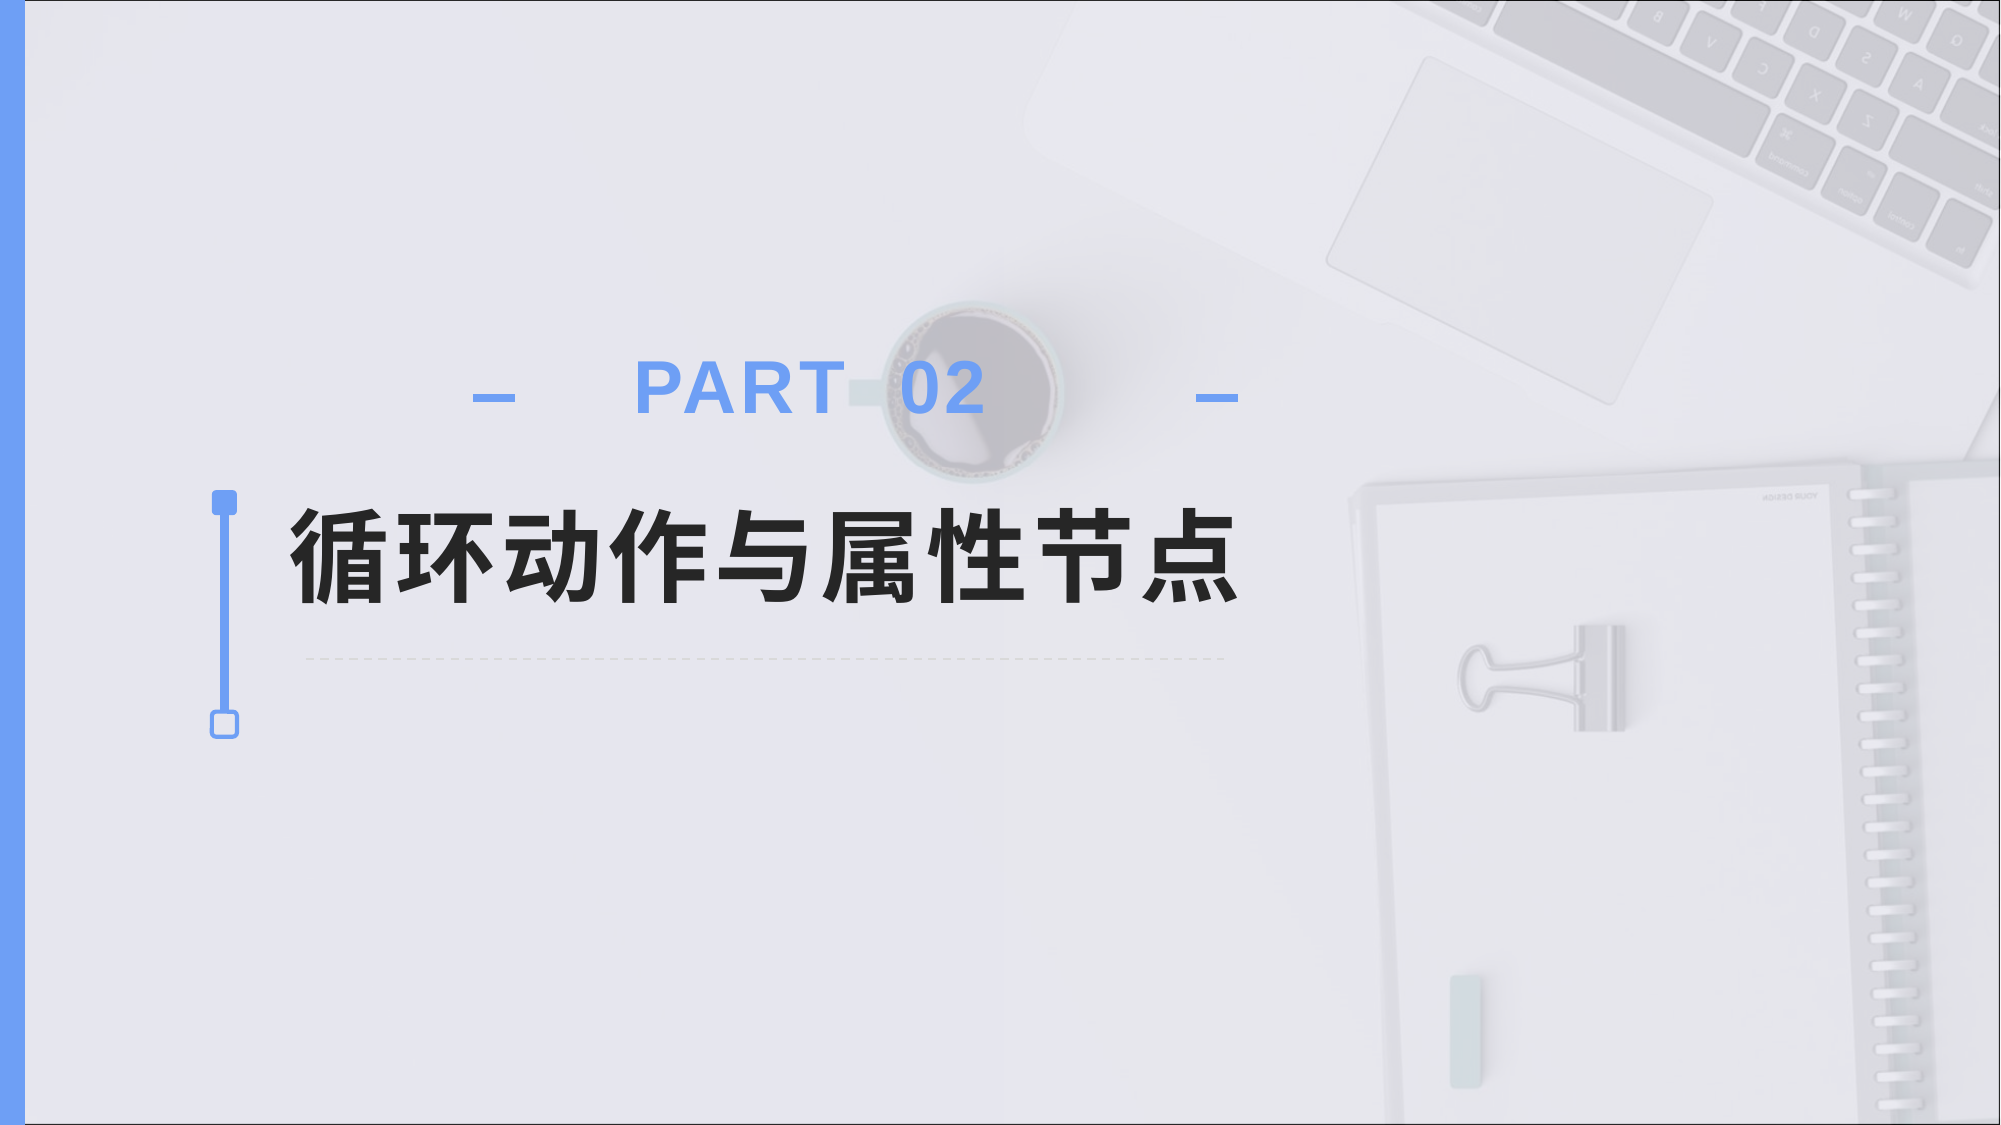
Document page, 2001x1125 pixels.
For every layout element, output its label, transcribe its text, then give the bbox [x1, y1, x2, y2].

title 循环动作与属性节点 [262, 466, 1269, 632]
text_box PART 02 [633, 315, 1077, 459]
